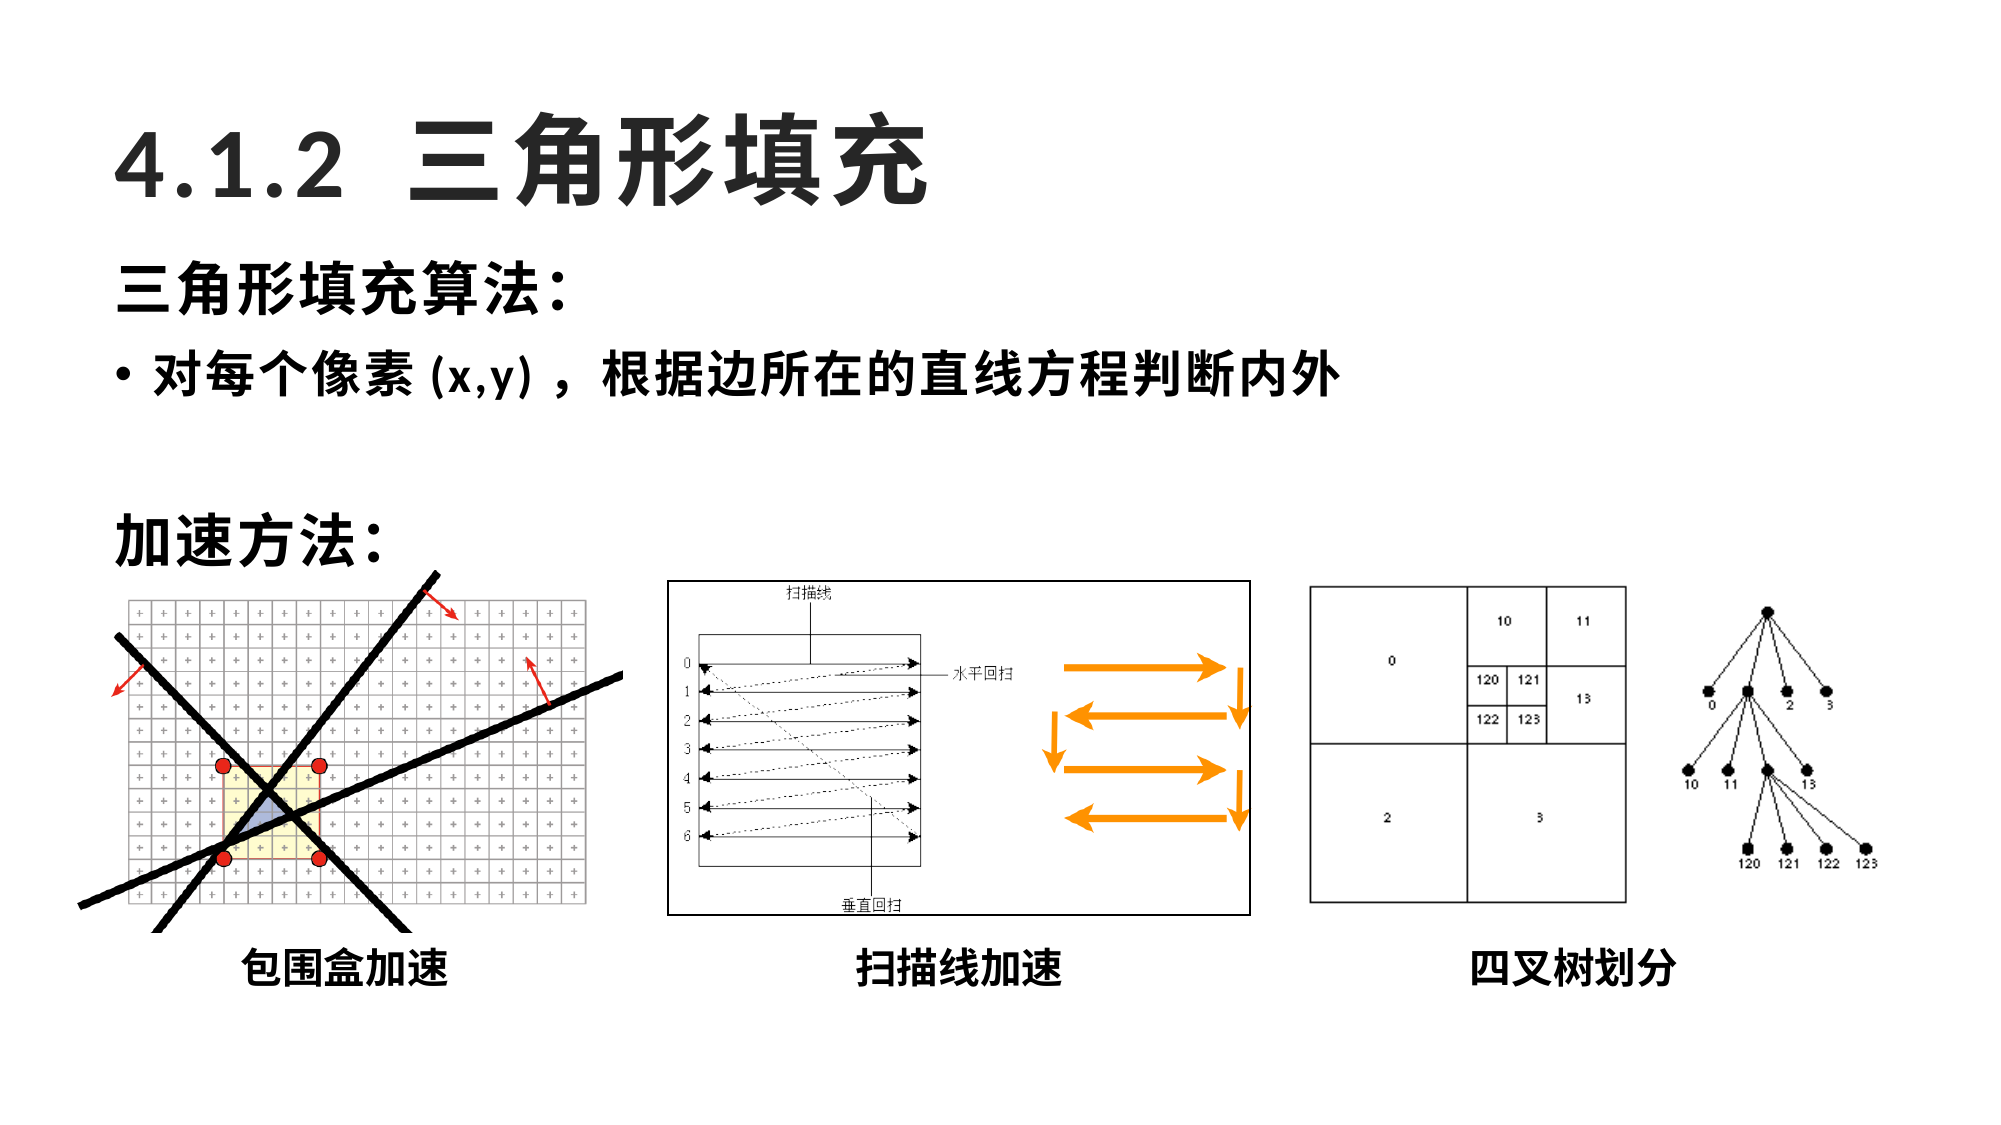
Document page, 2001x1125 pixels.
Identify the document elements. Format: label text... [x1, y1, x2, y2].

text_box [667, 578, 1270, 921]
picture [1304, 580, 1898, 935]
text_box 四叉树划分 [1437, 935, 1711, 999]
title 4.1.2 三角形填充 [99, 99, 1900, 216]
picture [67, 570, 623, 933]
text_box 扫描线加速 [823, 934, 1096, 999]
list 三角形填充算法： 对每个像素(x,y)，根据边所在的直线方程判断内外 加速方法： [99, 244, 1900, 1048]
text_box 包围盒加速 [208, 934, 482, 999]
